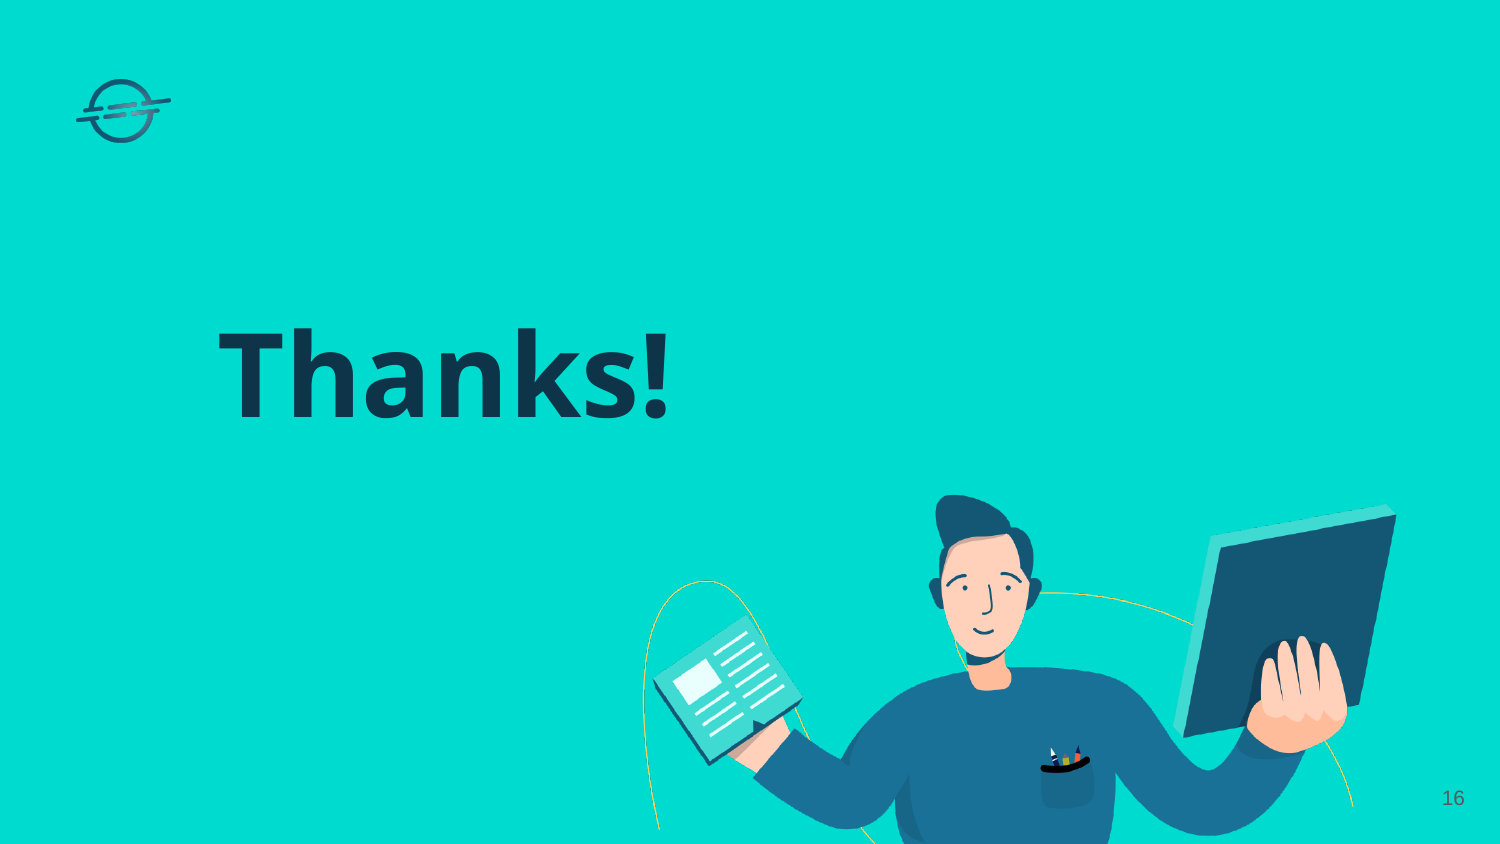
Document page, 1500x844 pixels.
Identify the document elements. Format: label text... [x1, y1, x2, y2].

slide_number 16 [1402, 764, 1480, 830]
picture [642, 492, 1398, 844]
picture [75, 78, 171, 143]
title Thanks! [202, 285, 1075, 401]
